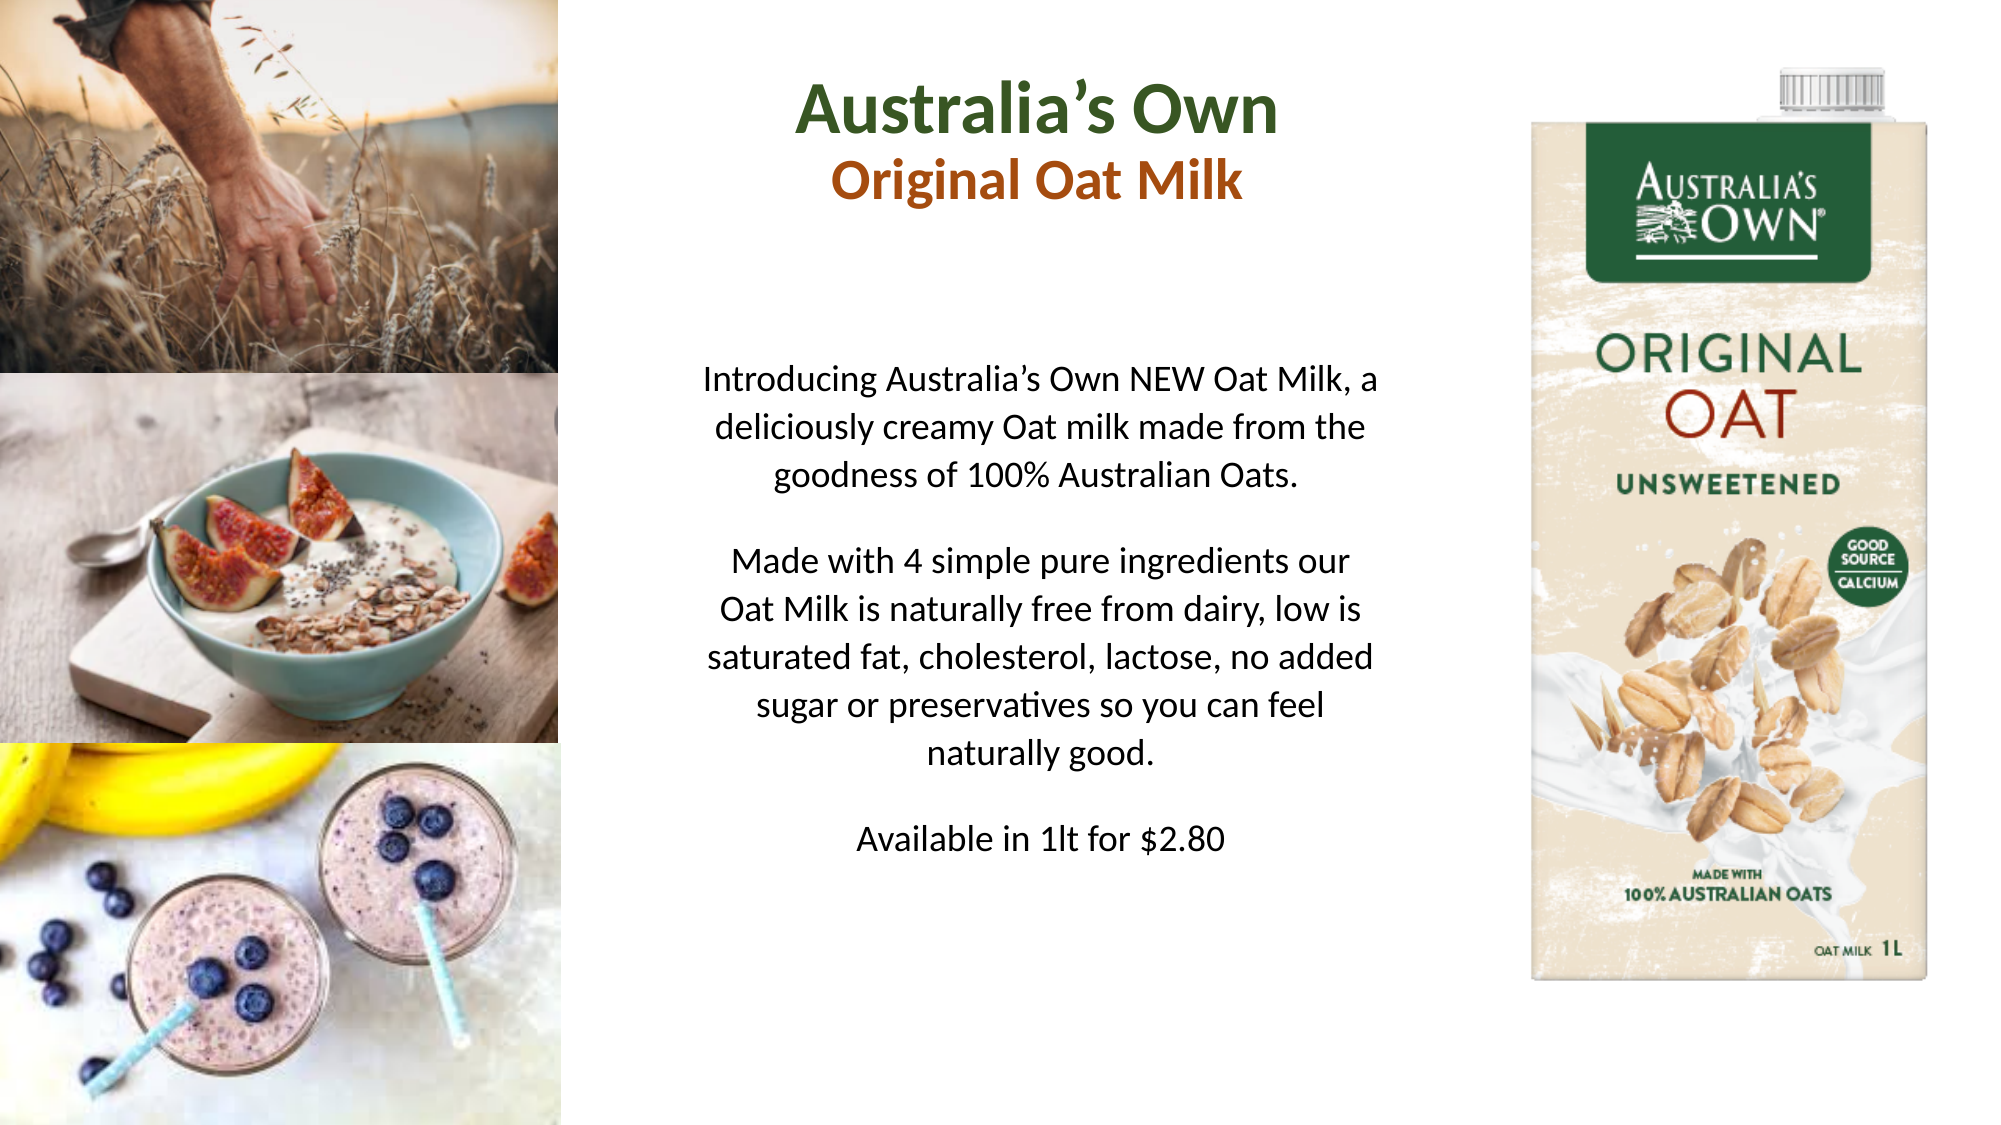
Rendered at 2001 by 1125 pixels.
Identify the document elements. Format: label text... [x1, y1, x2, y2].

subtitle Introducing Australia’s Own NEW Oat Milk, a deliciously creamy Oat milk made from the goodness of 100% Australian Oats. Made with 4 simple pure ingredients our Oat Milk is naturally free from dairy, low is saturated fat, cholesterol, lactose, no added sugar or preservatives so you can feel naturally good. Available in 1lt for $2.80 [686, 343, 1396, 887]
text_box Australia’s Own Original Oat Milk [720, 60, 1356, 220]
picture [0, 0, 561, 1125]
picture [1483, 66, 1976, 1006]
